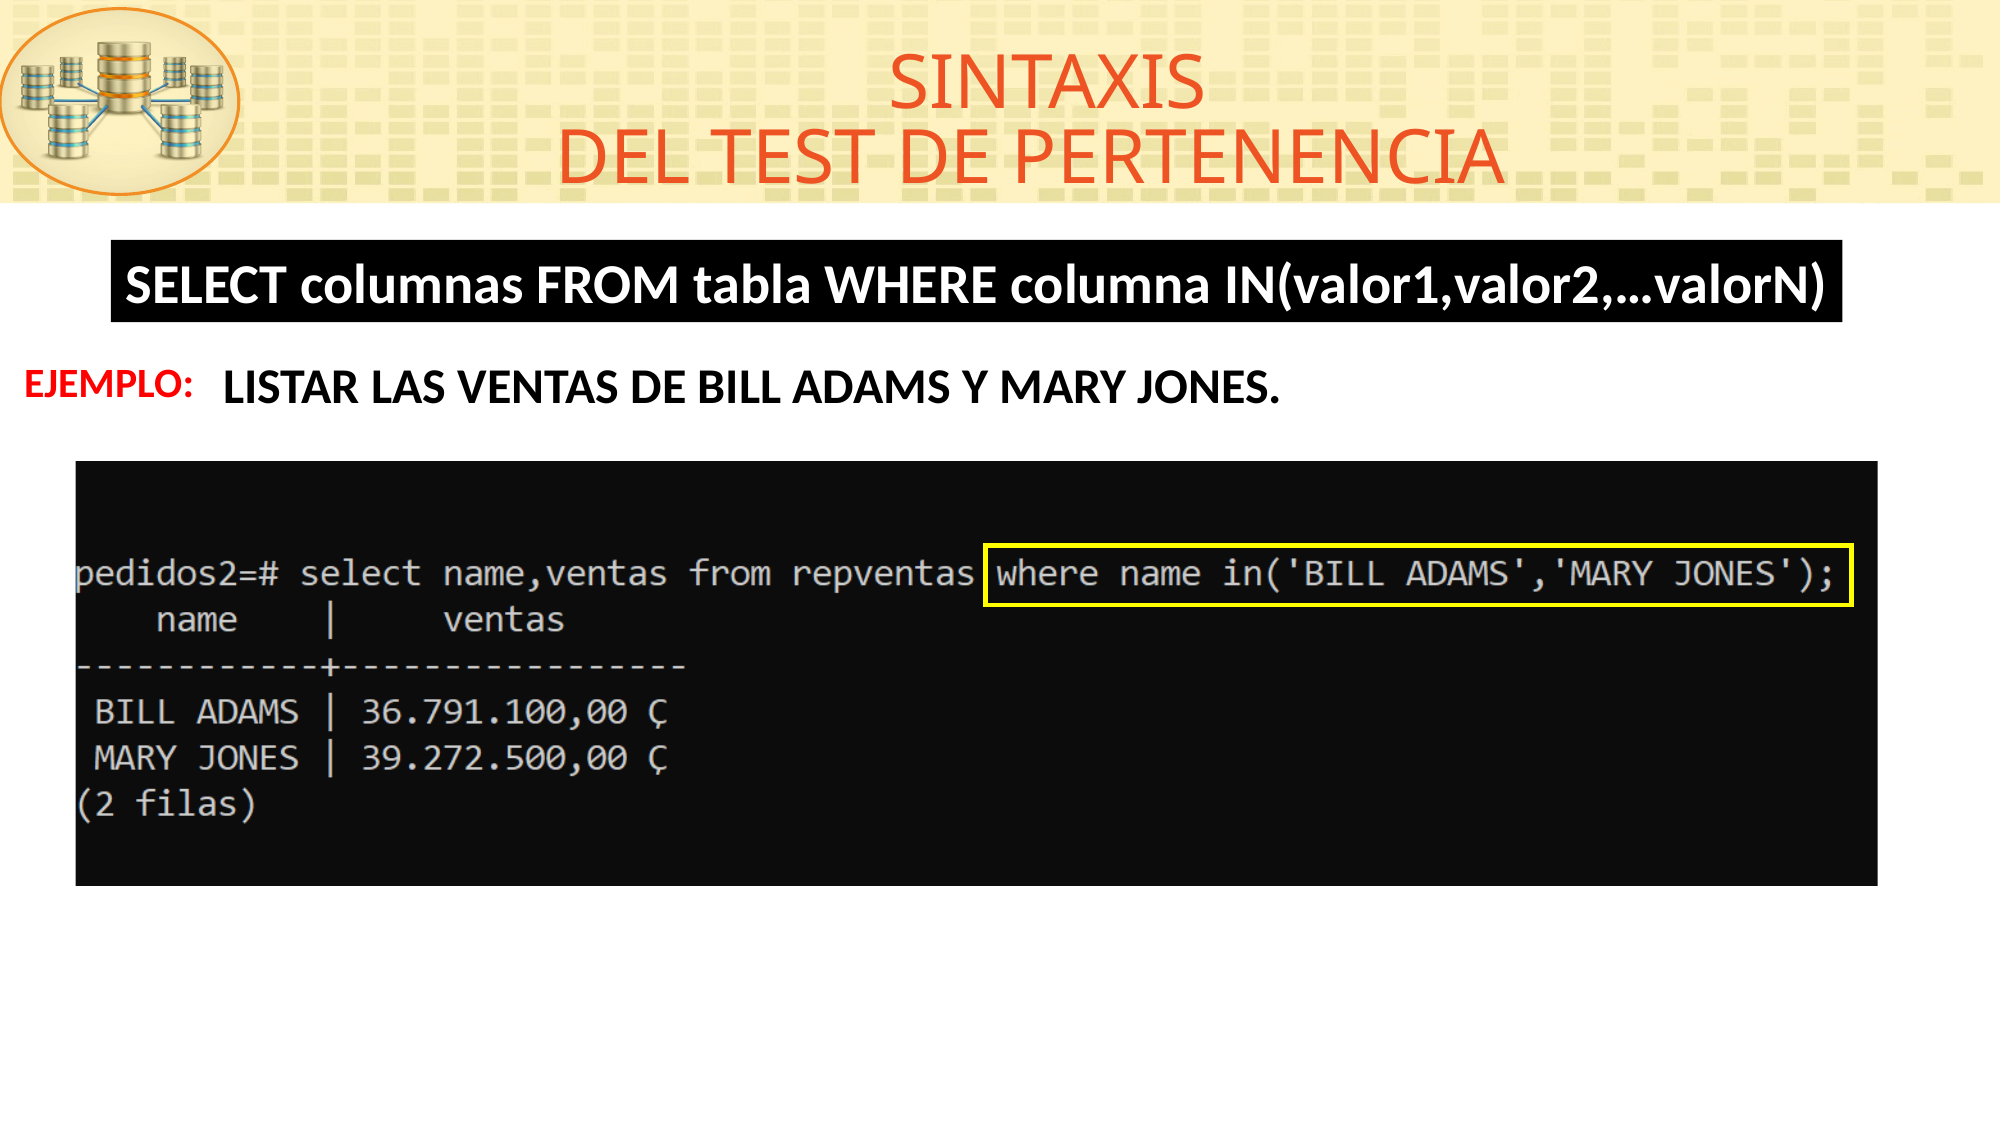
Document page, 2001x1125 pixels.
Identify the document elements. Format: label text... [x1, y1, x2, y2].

text_box LISTAR LAS VENTAS DE BILL ADAMS Y MARY JONES. [208, 345, 1916, 421]
text_box SELECT columnas FROM tabla WHERE columna IN(valor1,valor2,…valorN) [110, 239, 1843, 323]
picture [75, 461, 1878, 886]
text_box SINTAXIS [163, 26, 1932, 132]
text_box DEL TEST DE PERTENENCIA [146, 100, 1916, 206]
text_box EJEMPLO: [9, 348, 209, 413]
